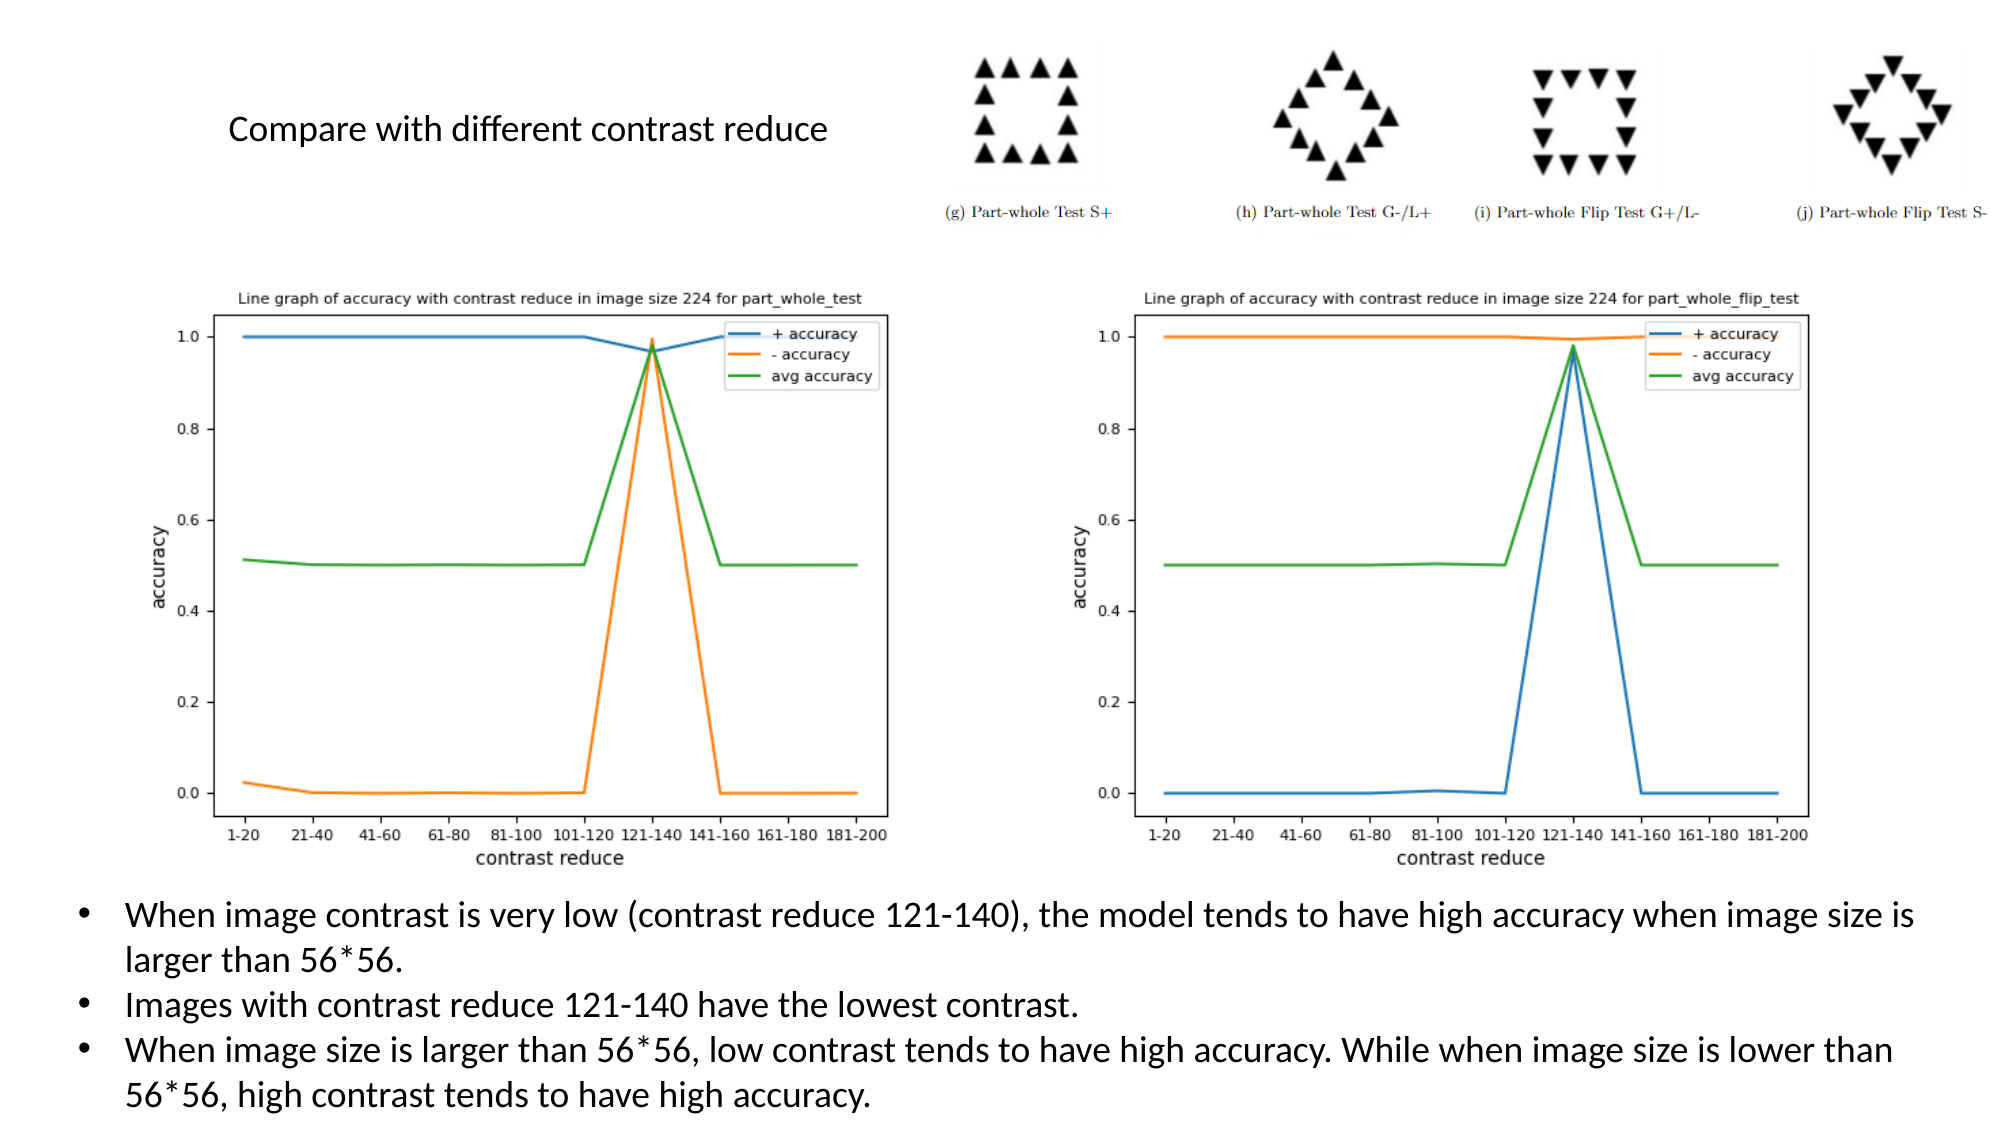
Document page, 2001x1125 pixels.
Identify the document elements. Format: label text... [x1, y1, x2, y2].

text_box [918, 38, 2000, 237]
picture [105, 236, 974, 888]
text_box When image contrast is very low (contrast reduce 121-140), the model tends to have high accuracy when image size is larger than 56*56. Images with contrast reduce 121-140 have the lowest contrast. When image size is larger than 56*56, low contrast tends to have high accuracy. While when image size is lower than 56*56, high contrast tends to have high accuracy. [63, 882, 1955, 1123]
picture [1026, 237, 1895, 888]
text_box Compare with different contrast reduce [213, 96, 844, 156]
